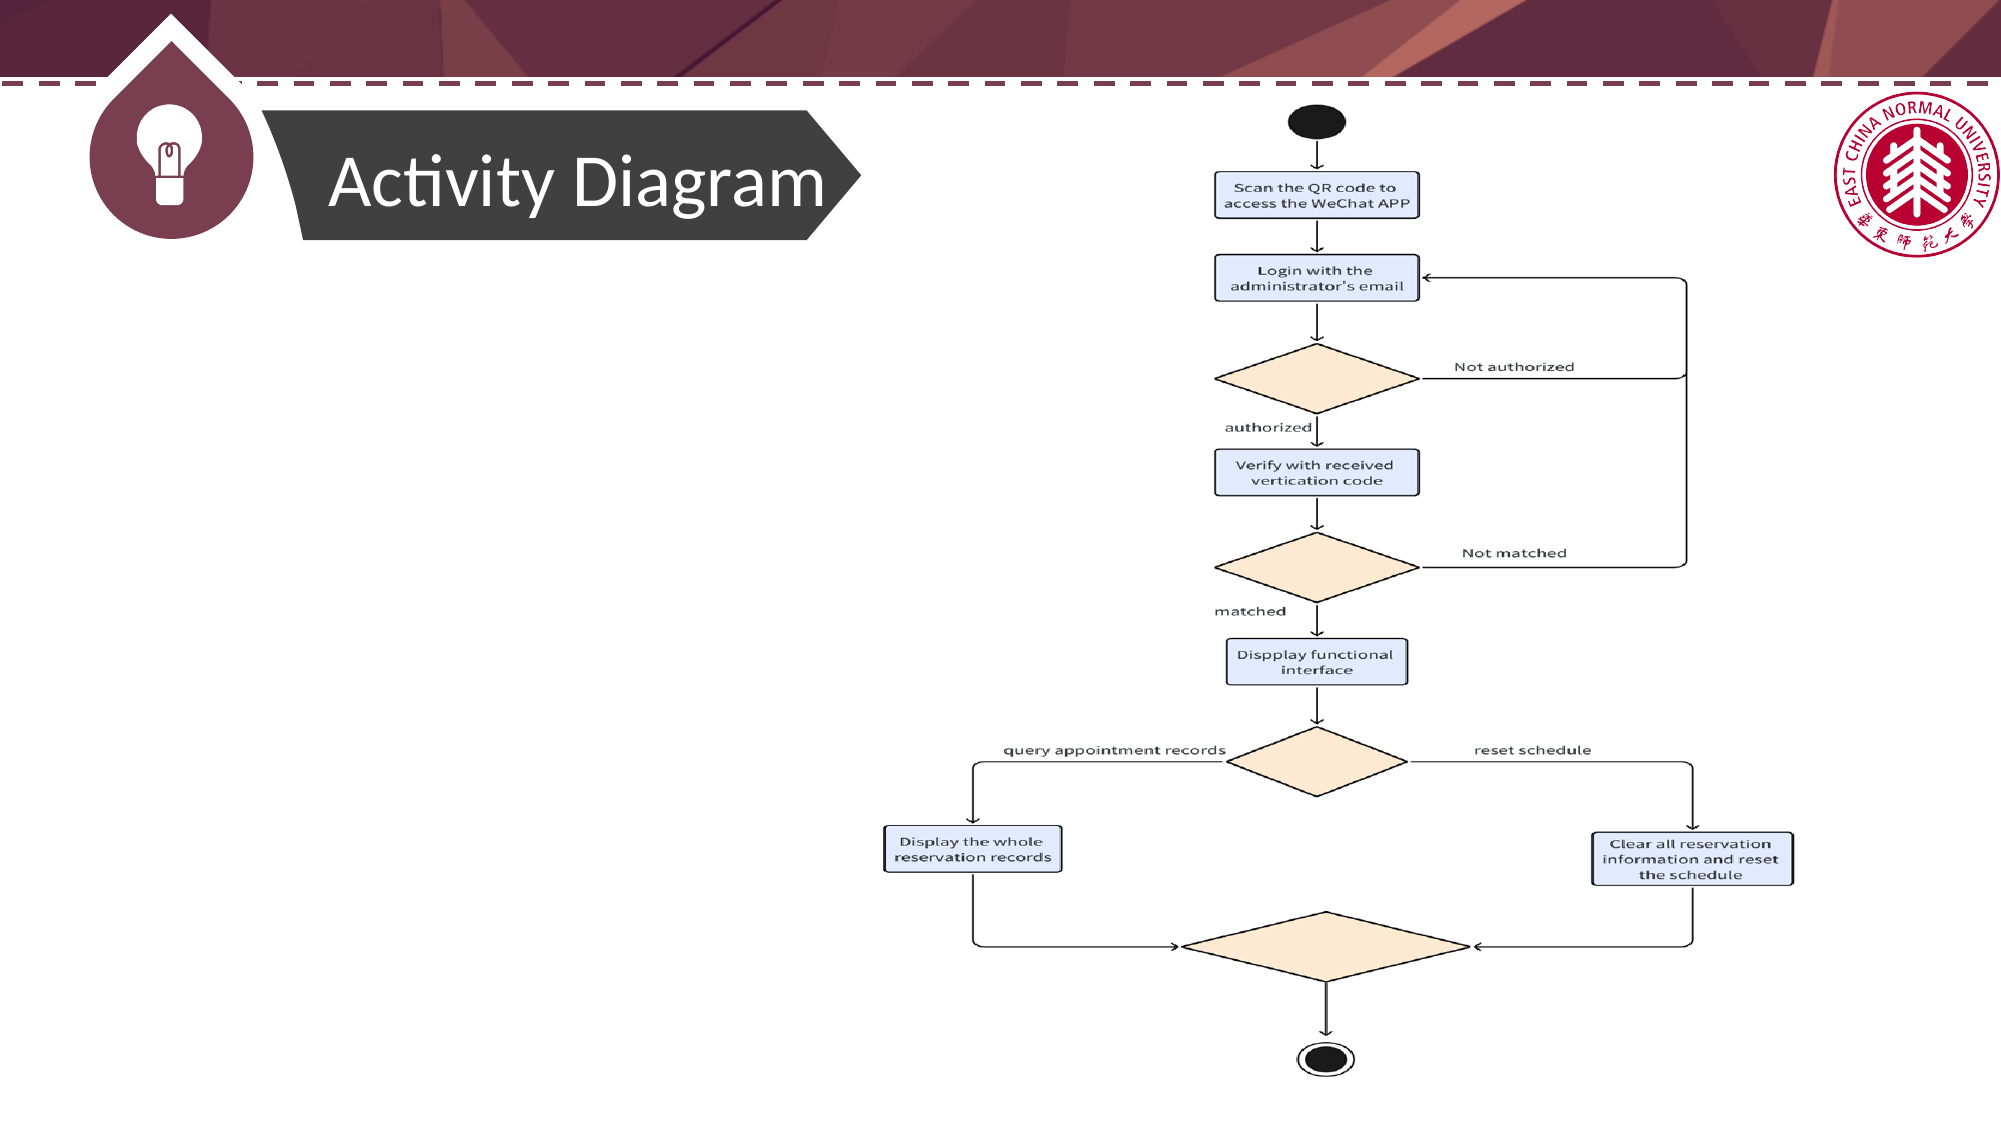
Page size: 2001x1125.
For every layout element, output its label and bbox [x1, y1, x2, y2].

text_box [261, 110, 861, 241]
picture [861, 90, 1818, 1091]
text_box [210, 77, 242, 83]
picture [1829, 85, 2001, 262]
text_box [136, 104, 202, 206]
text_box [100, 77, 133, 83]
text_box [68, 84, 264, 266]
text_box [88, 84, 255, 240]
text_box [128, 77, 215, 83]
picture [0, 0, 2001, 77]
